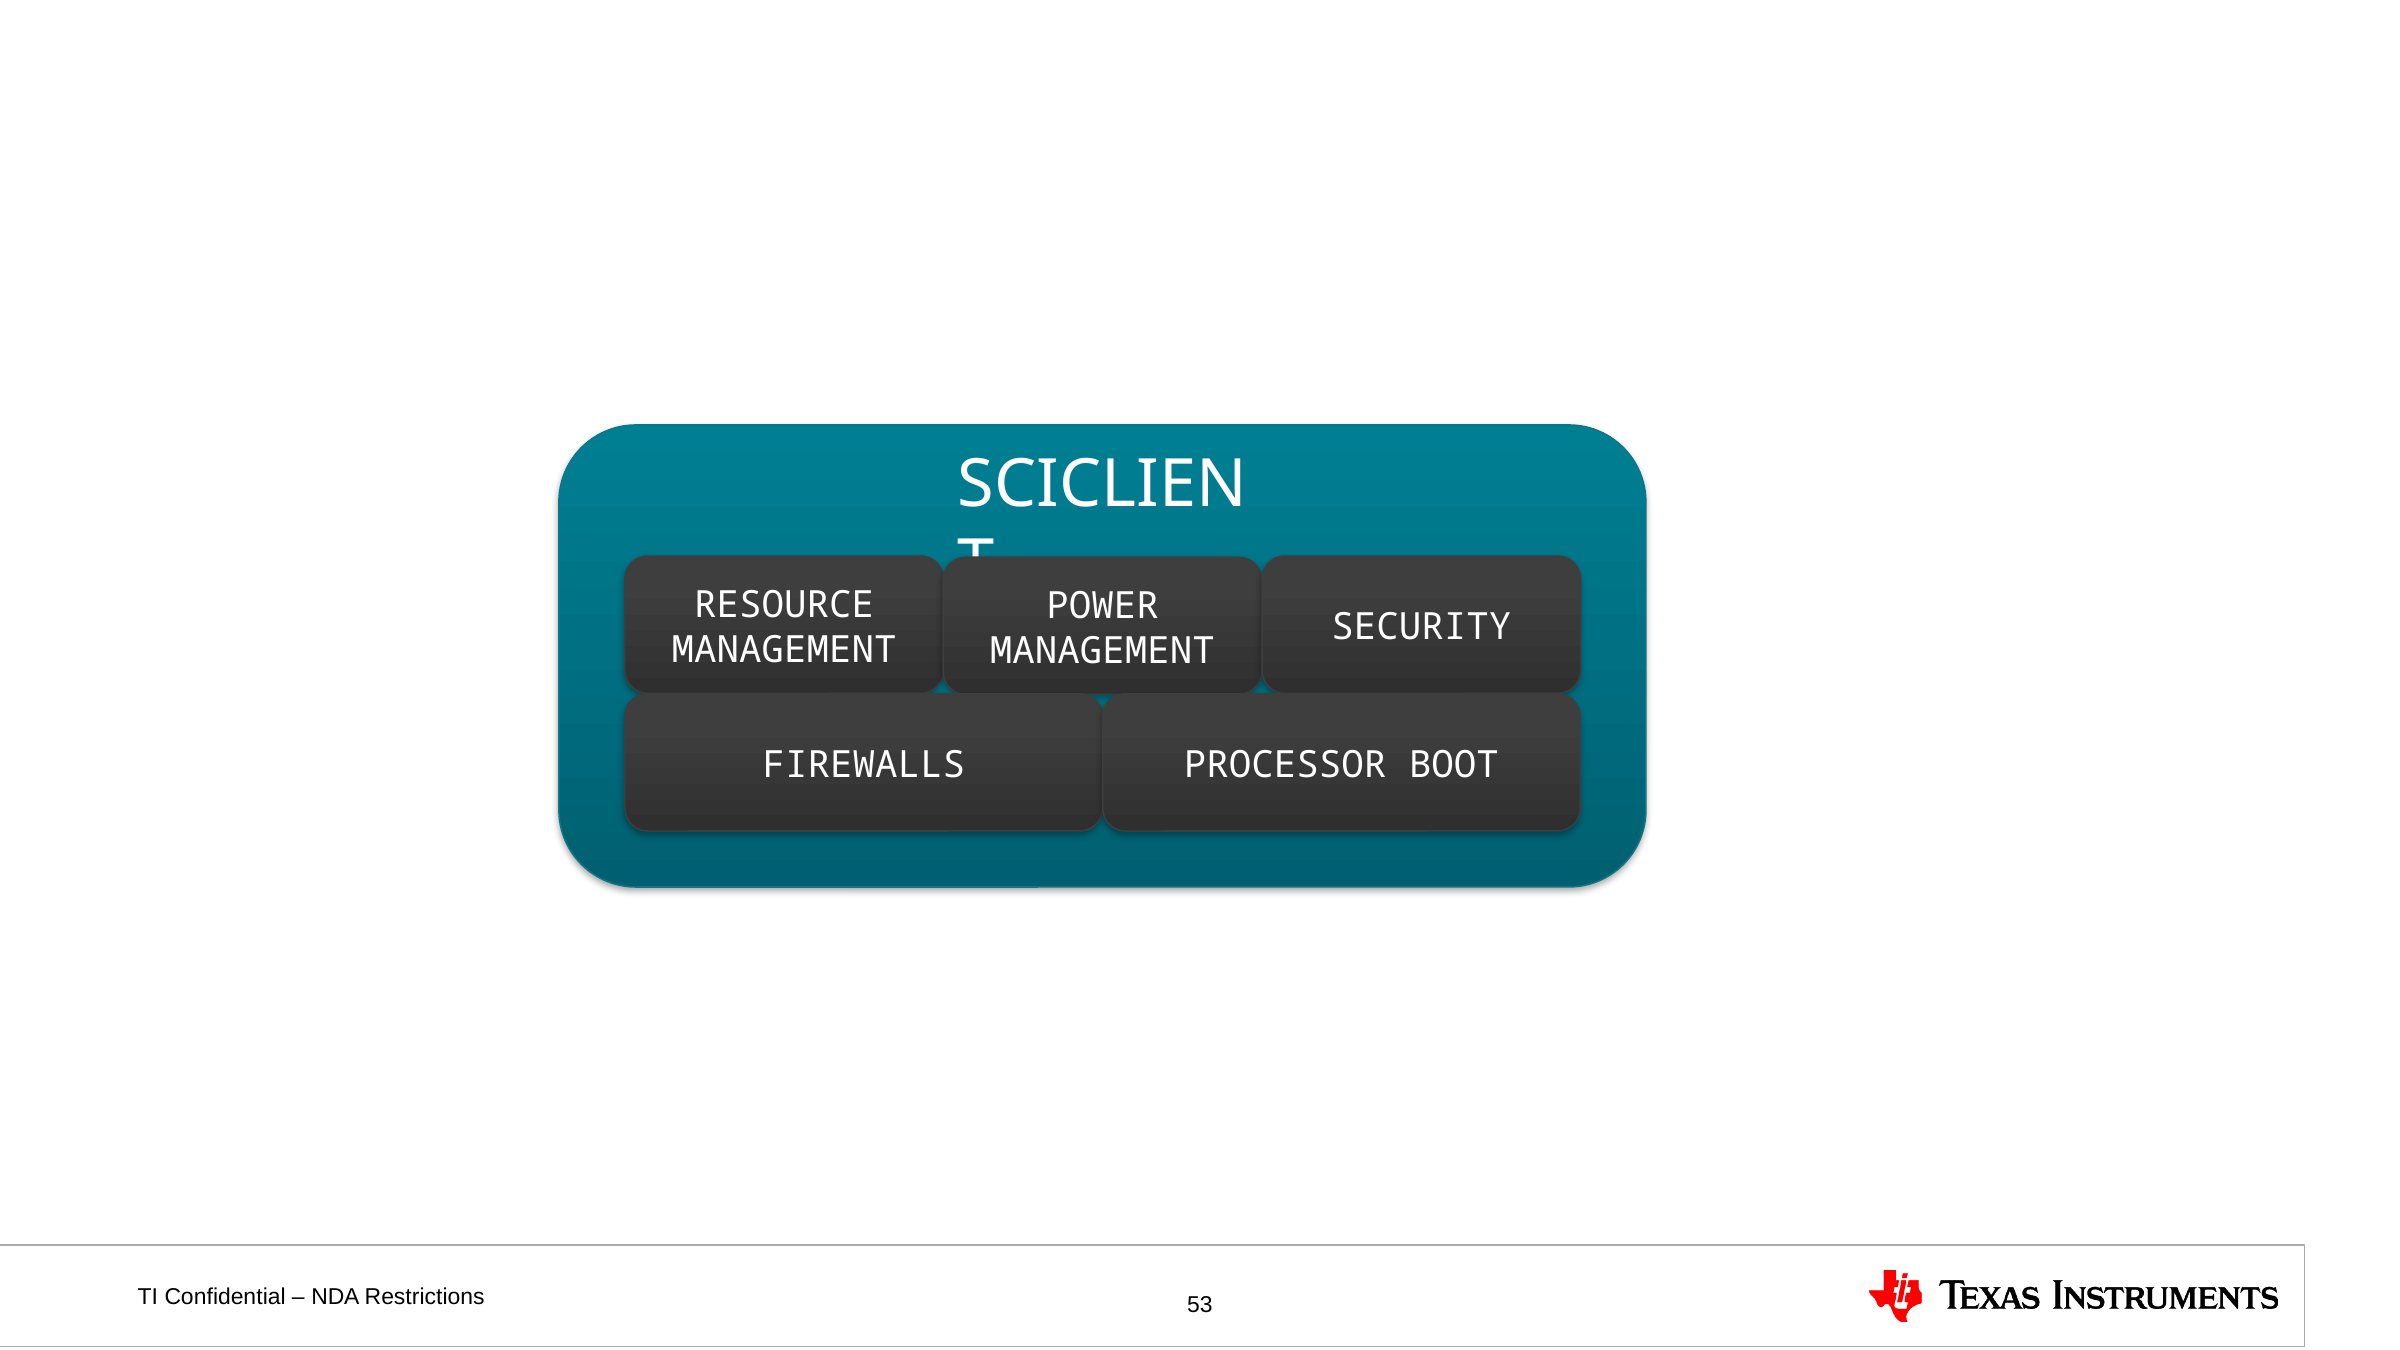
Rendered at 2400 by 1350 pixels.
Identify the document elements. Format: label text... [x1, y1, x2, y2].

picture [1869, 1270, 2278, 1322]
text_box PROCESSOR BOOT [1101, 693, 1582, 832]
text_box RESOURCE MANAGEMENT [624, 555, 942, 693]
text_box POWER MANAGEMENT [942, 556, 1260, 696]
text_box SECURITY [1261, 555, 1582, 693]
text_box SCICLIENT [943, 432, 1282, 566]
text_box 53 [920, 1279, 1480, 1320]
text_box [558, 424, 1647, 888]
text_box FIREWALLS [624, 693, 1101, 832]
